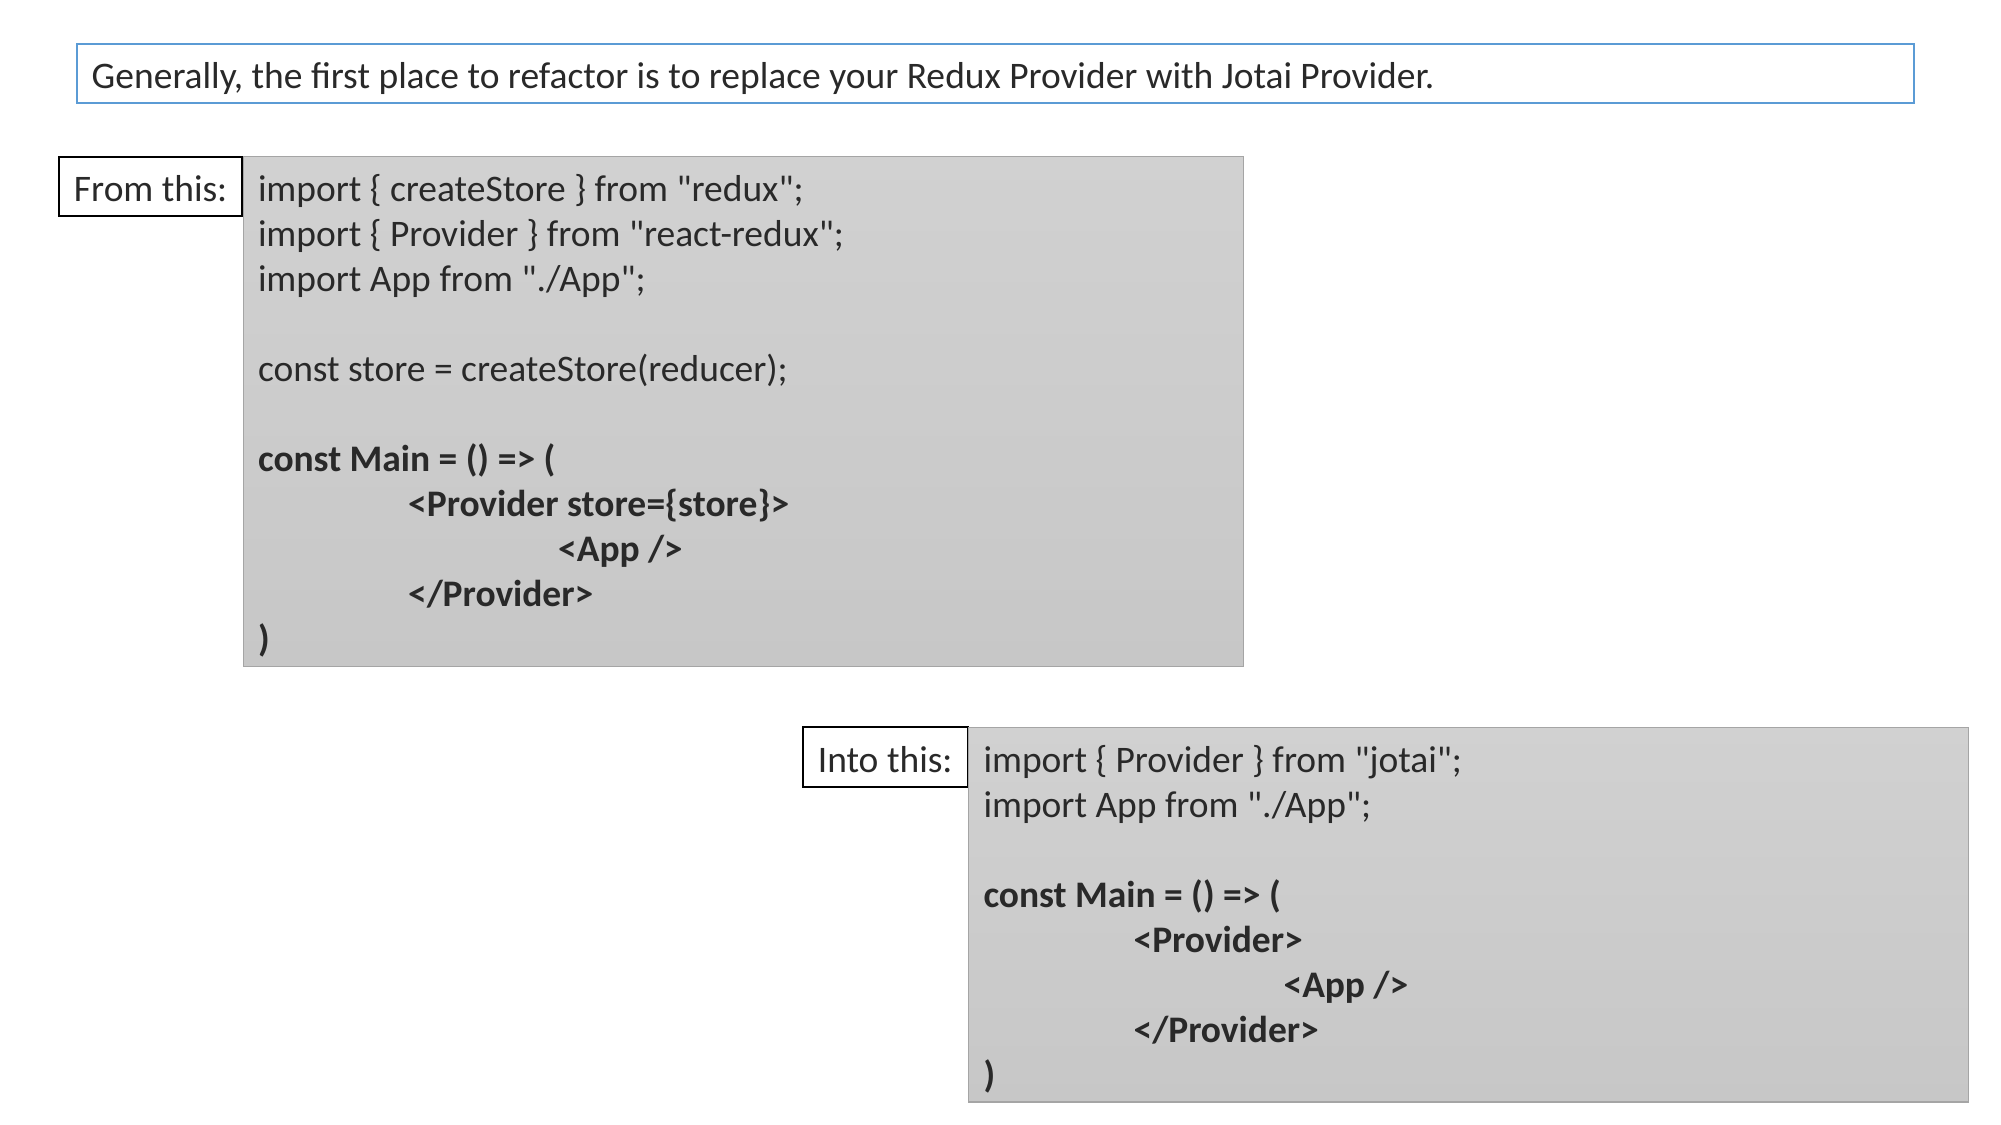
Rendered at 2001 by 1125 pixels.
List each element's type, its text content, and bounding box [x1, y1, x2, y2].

text_box Into this: [802, 726, 969, 788]
text_box import { createStore } from "redux"; import { Provider } from "react-redux"; import App from "./App"; const store = createStore(reducer); const Main = () => ( <Provider store={store}> <App /> </Provider> ) [243, 156, 1244, 667]
text_box Generally, the first place to refactor is to replace your Redux Provider with Jotai Provider. [76, 43, 1915, 104]
text_box import { Provider } from "jotai"; import App from "./App"; const Main = () => ( <Provider> <App /> </Provider> ) [968, 727, 1969, 1103]
text_box From this: [58, 156, 243, 217]
